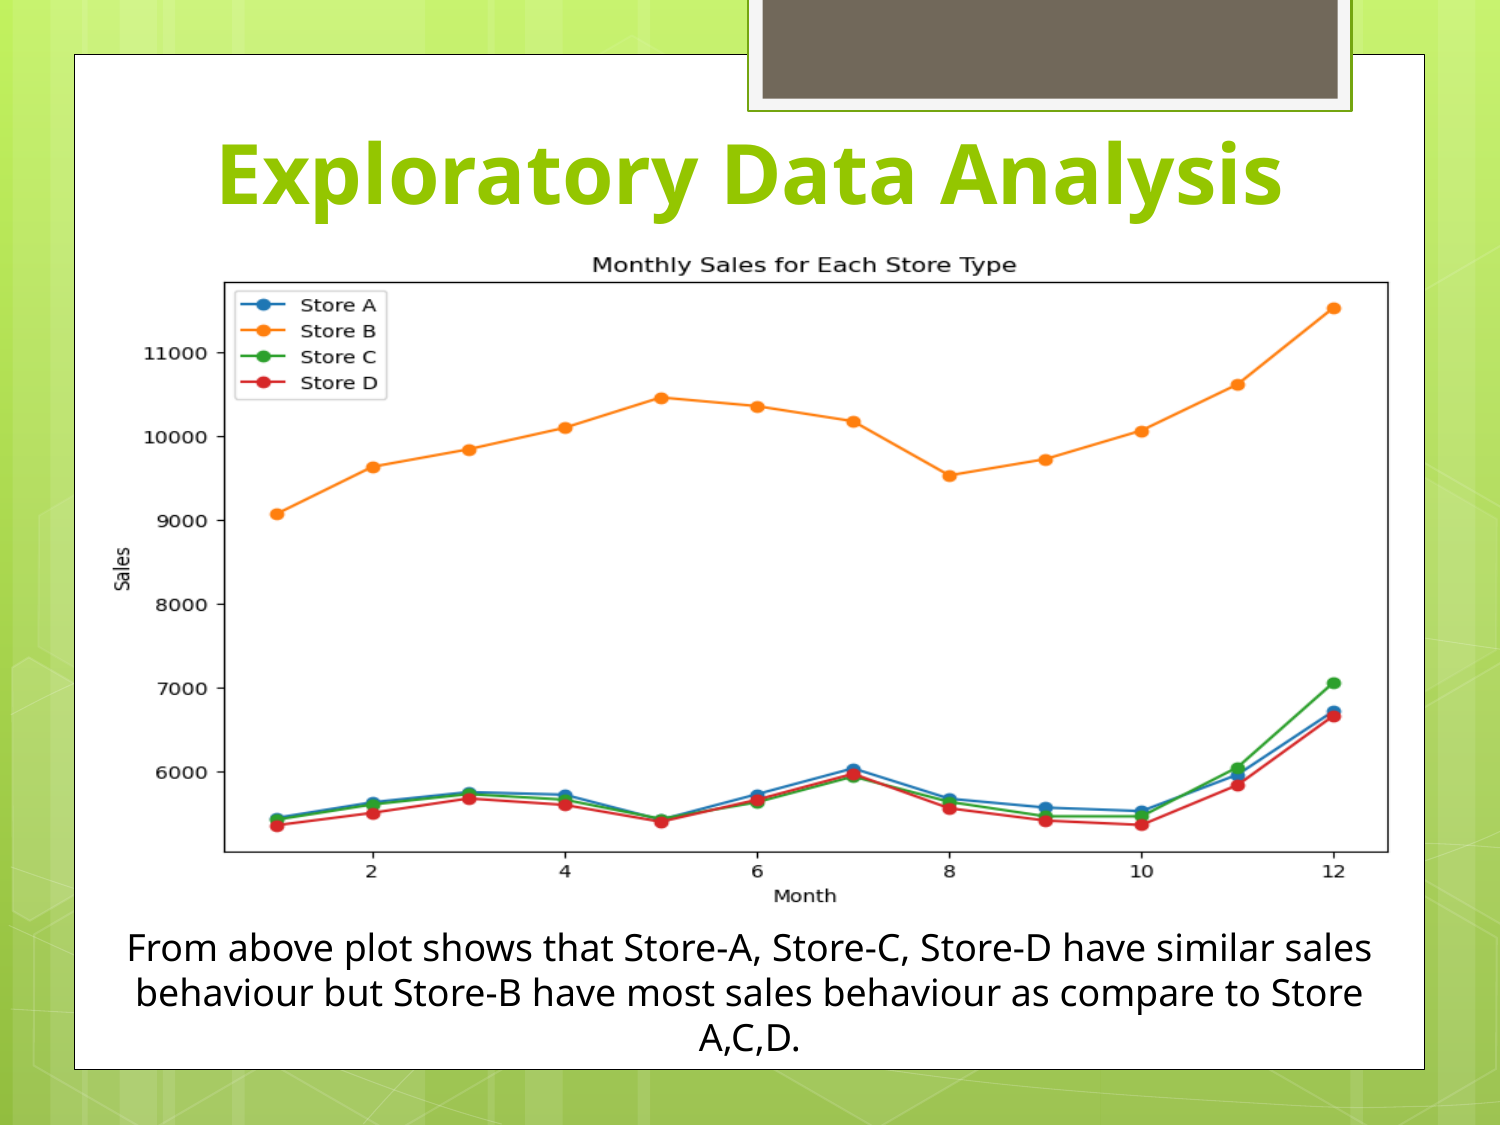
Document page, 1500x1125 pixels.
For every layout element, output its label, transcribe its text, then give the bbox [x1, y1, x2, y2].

text_box Exploratory Data Analysis [76, 113, 1424, 244]
text_box From above plot shows that Store-A, Store-C, Store-D have similar sales behaviour but Store-B have most sales behaviour as compare to Store A,C,D. [76, 916, 1424, 1067]
picture [98, 245, 1402, 917]
